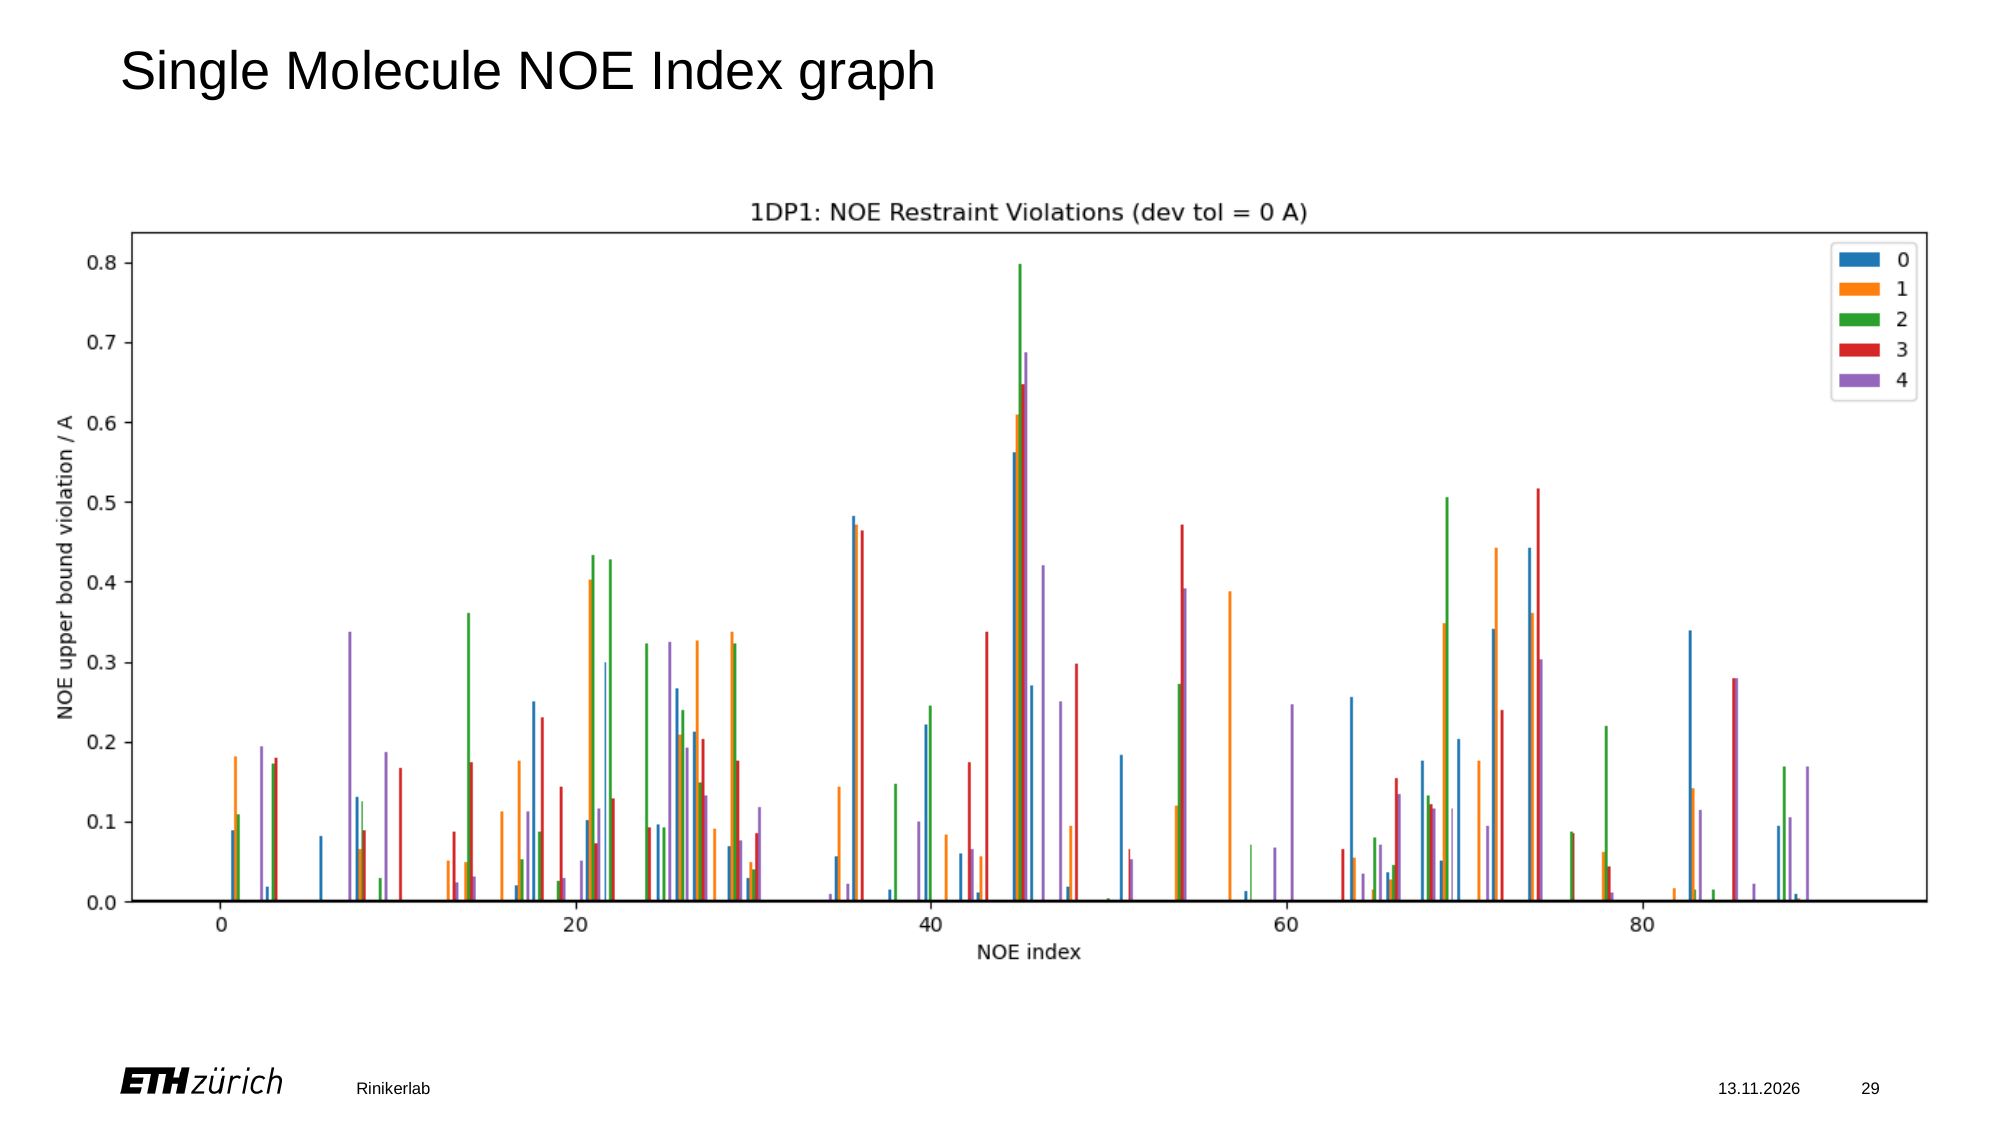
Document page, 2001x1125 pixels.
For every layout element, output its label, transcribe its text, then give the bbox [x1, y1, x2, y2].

picture [120, 1067, 282, 1094]
footer Rinikerlab [356, 1069, 1243, 1106]
slide_number 29 [1827, 1069, 1880, 1106]
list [0, 128, 2000, 997]
title Single Molecule NOE Index graph [120, 42, 1880, 128]
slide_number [1718, 1069, 1819, 1106]
